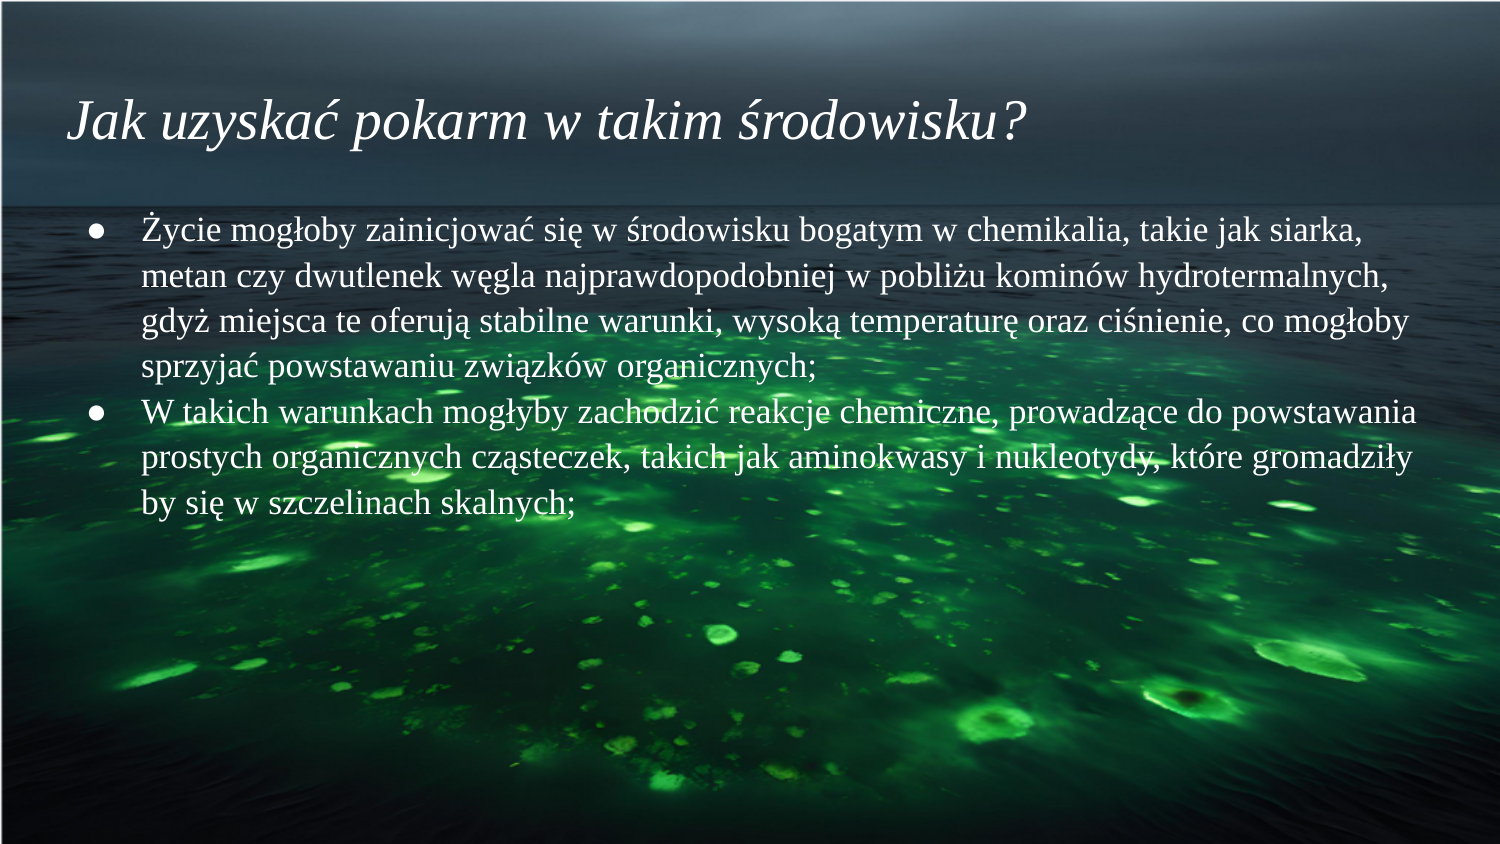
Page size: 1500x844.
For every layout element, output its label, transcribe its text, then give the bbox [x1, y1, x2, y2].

list Życie mogłoby zainicjować się w środowisku bogatym w chemikalia, takie jak siarka, metan czy dwutlenek węgla najprawdopodobniej w pobliżu kominów hydrotermalnych, gdyż miejsca te oferują stabilne warunki, wysoką temperaturę oraz ciśnienie, co mogłoby sprzyjać powstawaniu związków organicznych; W takich warunkach mogłyby zachodzić reakcje chemiczne, prowadzące do powstawania prostych organicznych cząsteczek, takich jak aminokwasy i nukleotydy, które gromadziły by się w szczelinach skalnych; [51, 189, 1449, 750]
title Jak uzyskać pokarm w takim środowisku? [51, 72, 1449, 167]
picture [0, 0, 1500, 844]
